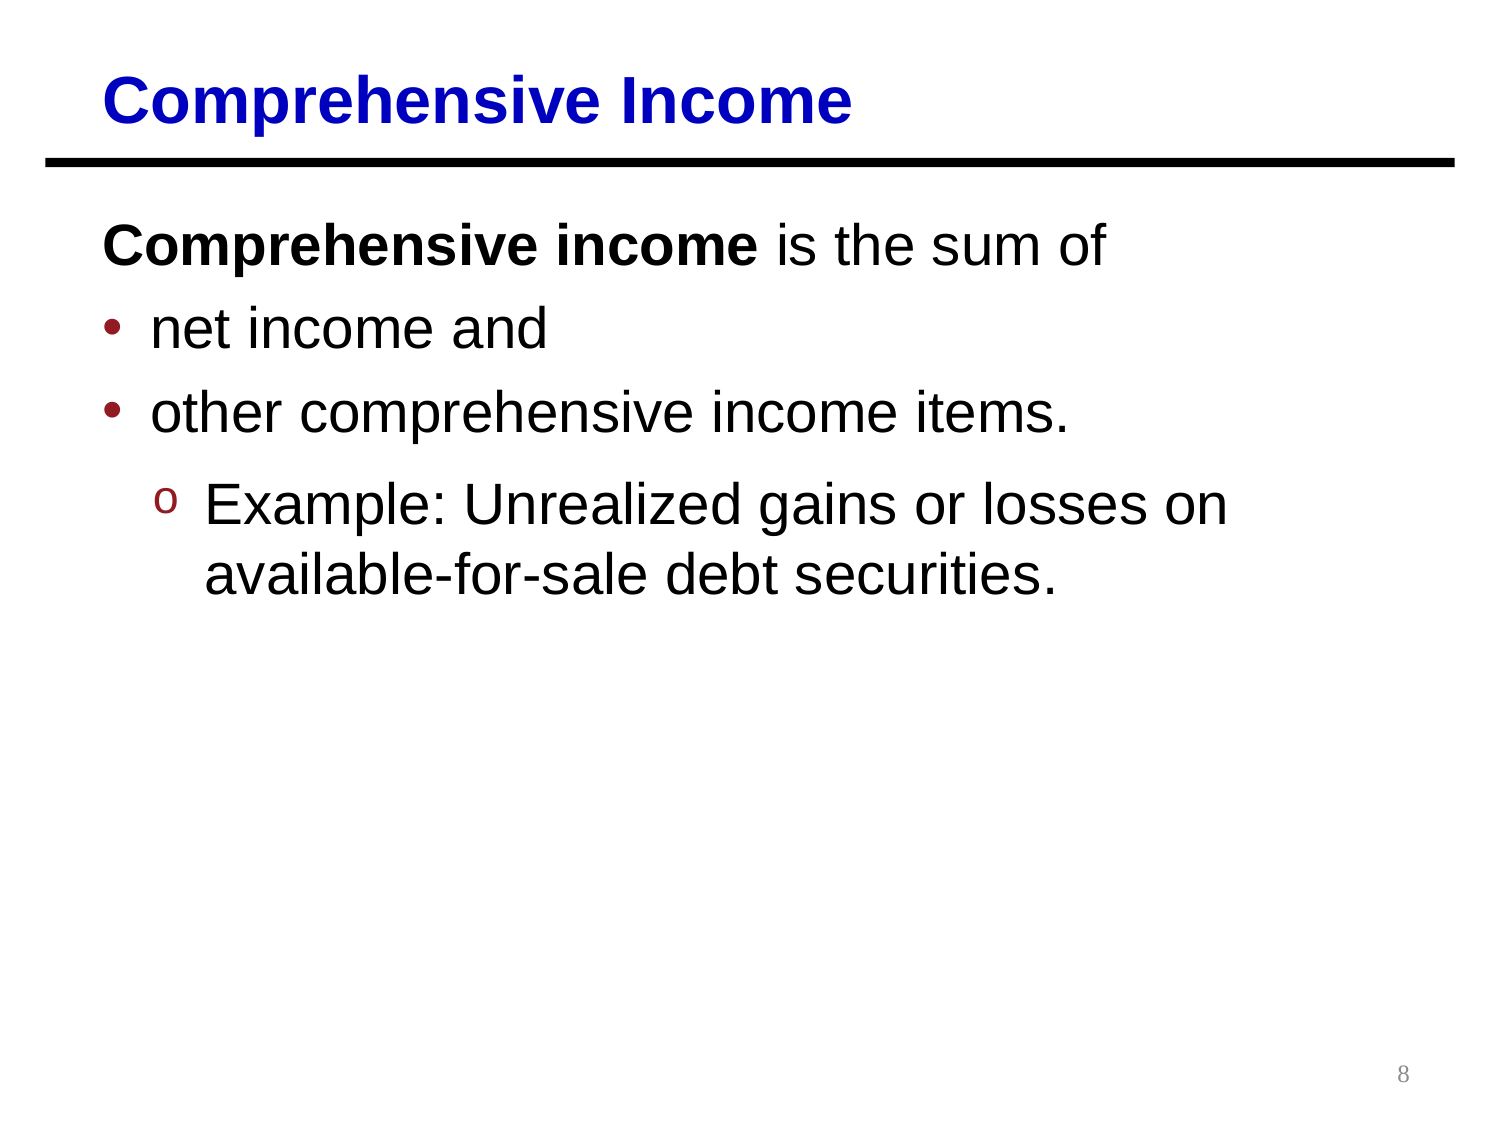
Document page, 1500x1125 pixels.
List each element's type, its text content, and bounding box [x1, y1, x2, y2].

slide_number 8 [1074, 1042, 1425, 1103]
text_box Comprehensive income is the sum of net income and other comprehensive income items. Example: Unrealized gains or losses on available-for-sale debt securities. [87, 199, 1438, 614]
text_box Comprehensive Income [87, 50, 1438, 142]
